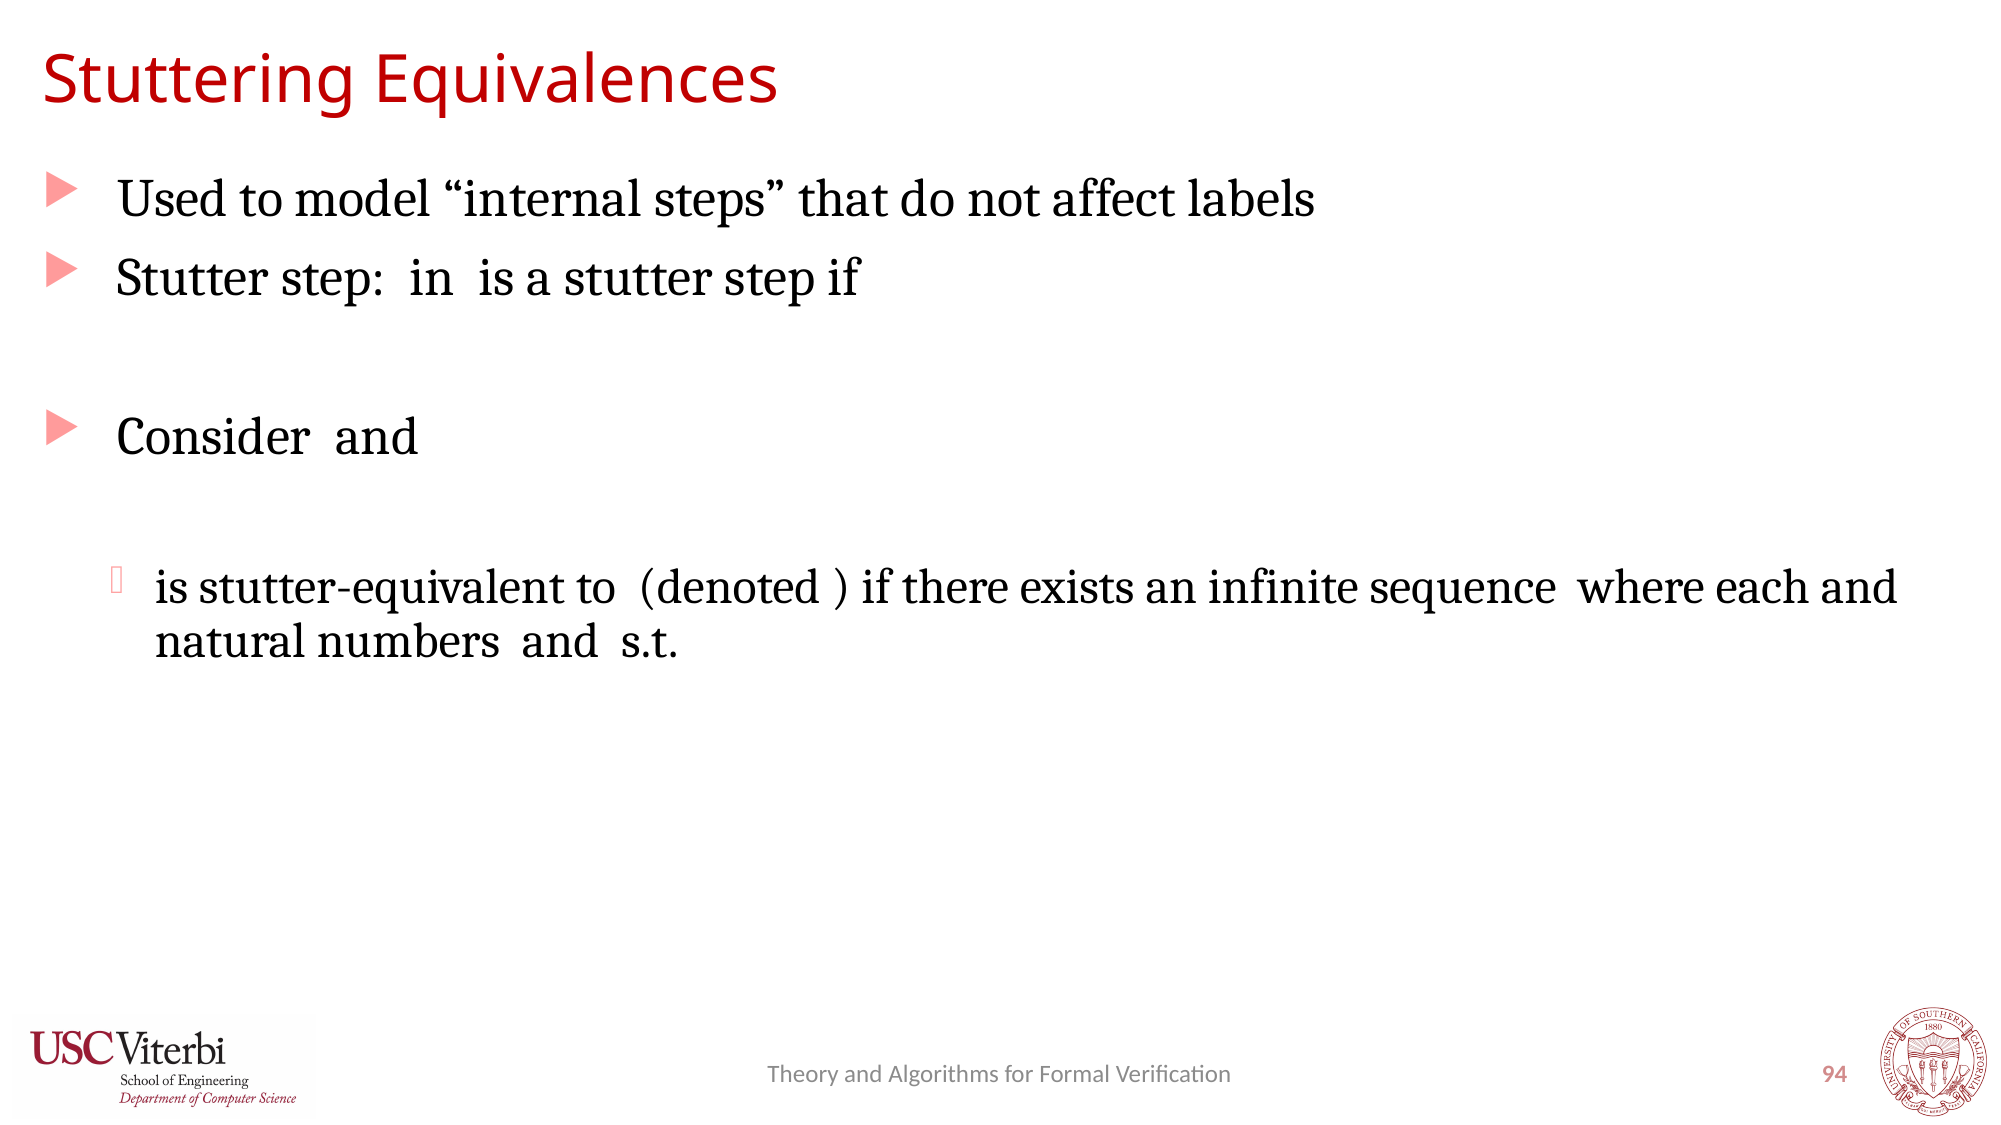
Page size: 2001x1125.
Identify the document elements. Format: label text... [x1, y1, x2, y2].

footer Theory and Algorithms for Formal Verification [662, 1042, 1338, 1103]
picture [12, 1014, 316, 1119]
picture [1879, 1002, 1988, 1119]
slide_number 94 [1684, 1042, 1863, 1103]
title Stuttering Equivalences [27, 12, 1947, 150]
